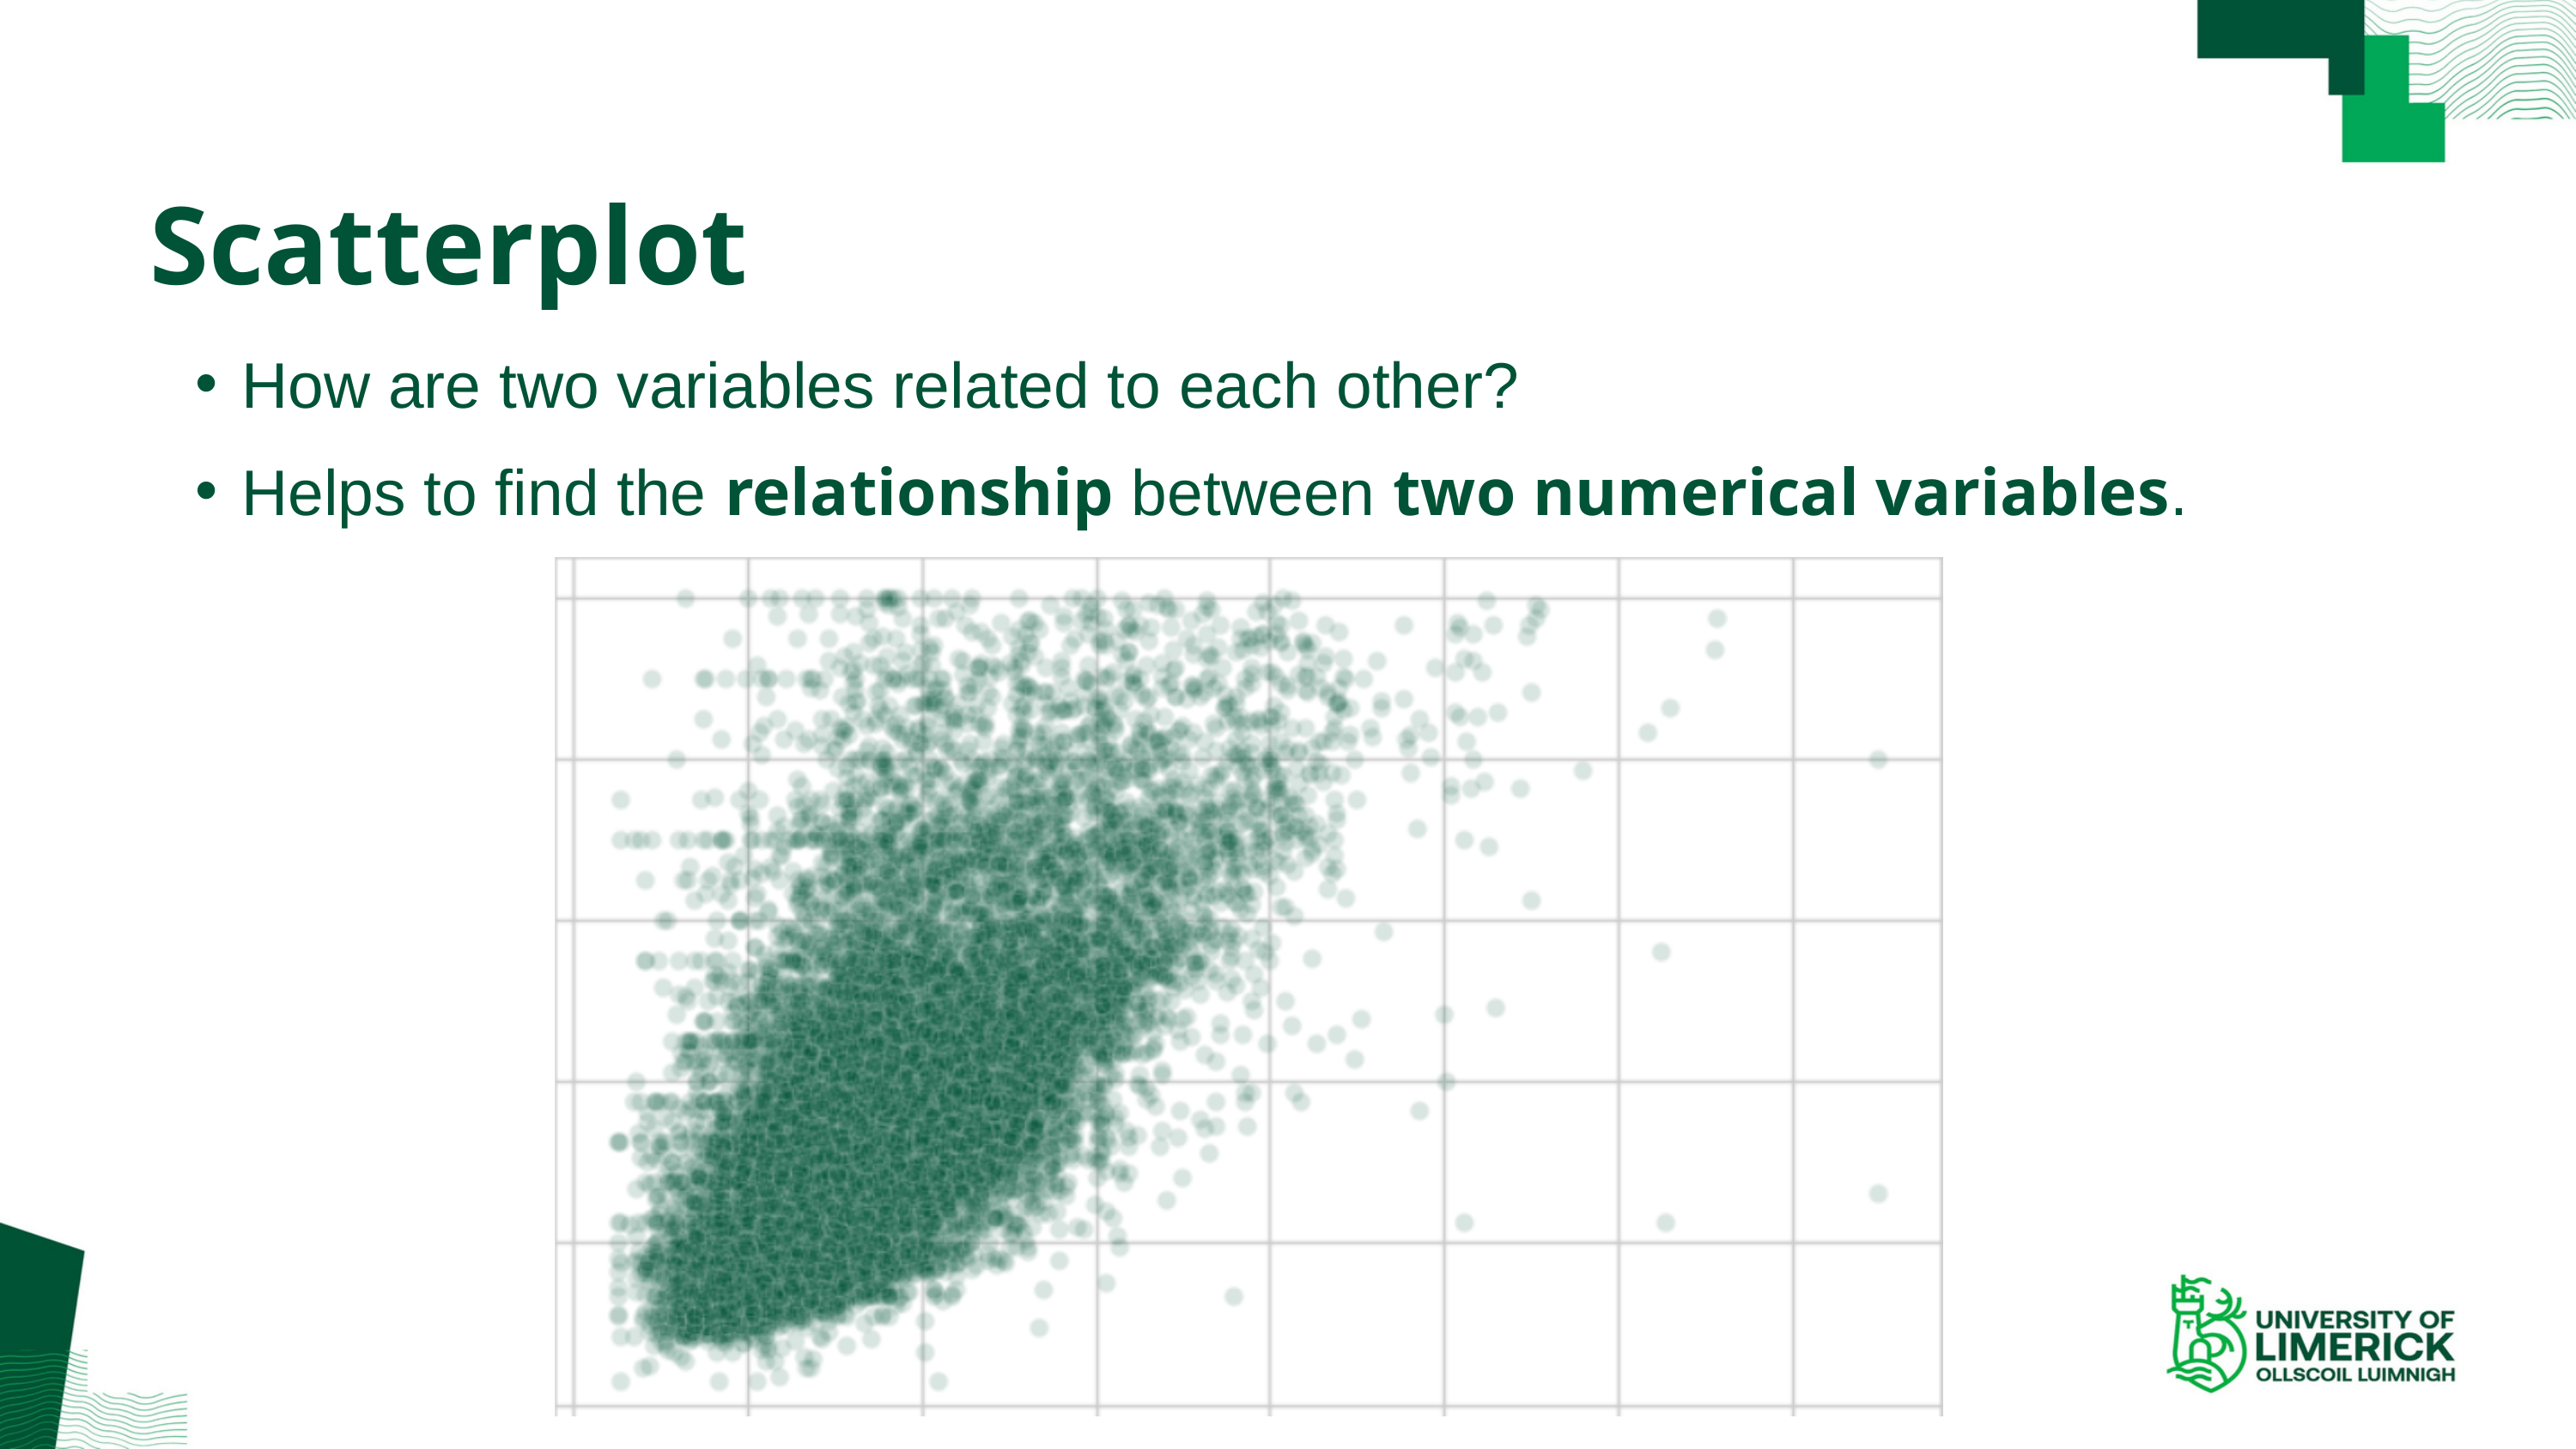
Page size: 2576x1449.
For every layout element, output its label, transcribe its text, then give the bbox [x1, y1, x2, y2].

text_box [0, 0, 2576, 1449]
text_box Helps to find the relationship between two numerical variables. [149, 458, 2346, 529]
text_box Scatterplot [149, 190, 2346, 306]
text_box How are two variables related to each other? [149, 351, 2346, 421]
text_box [555, 557, 1944, 1416]
